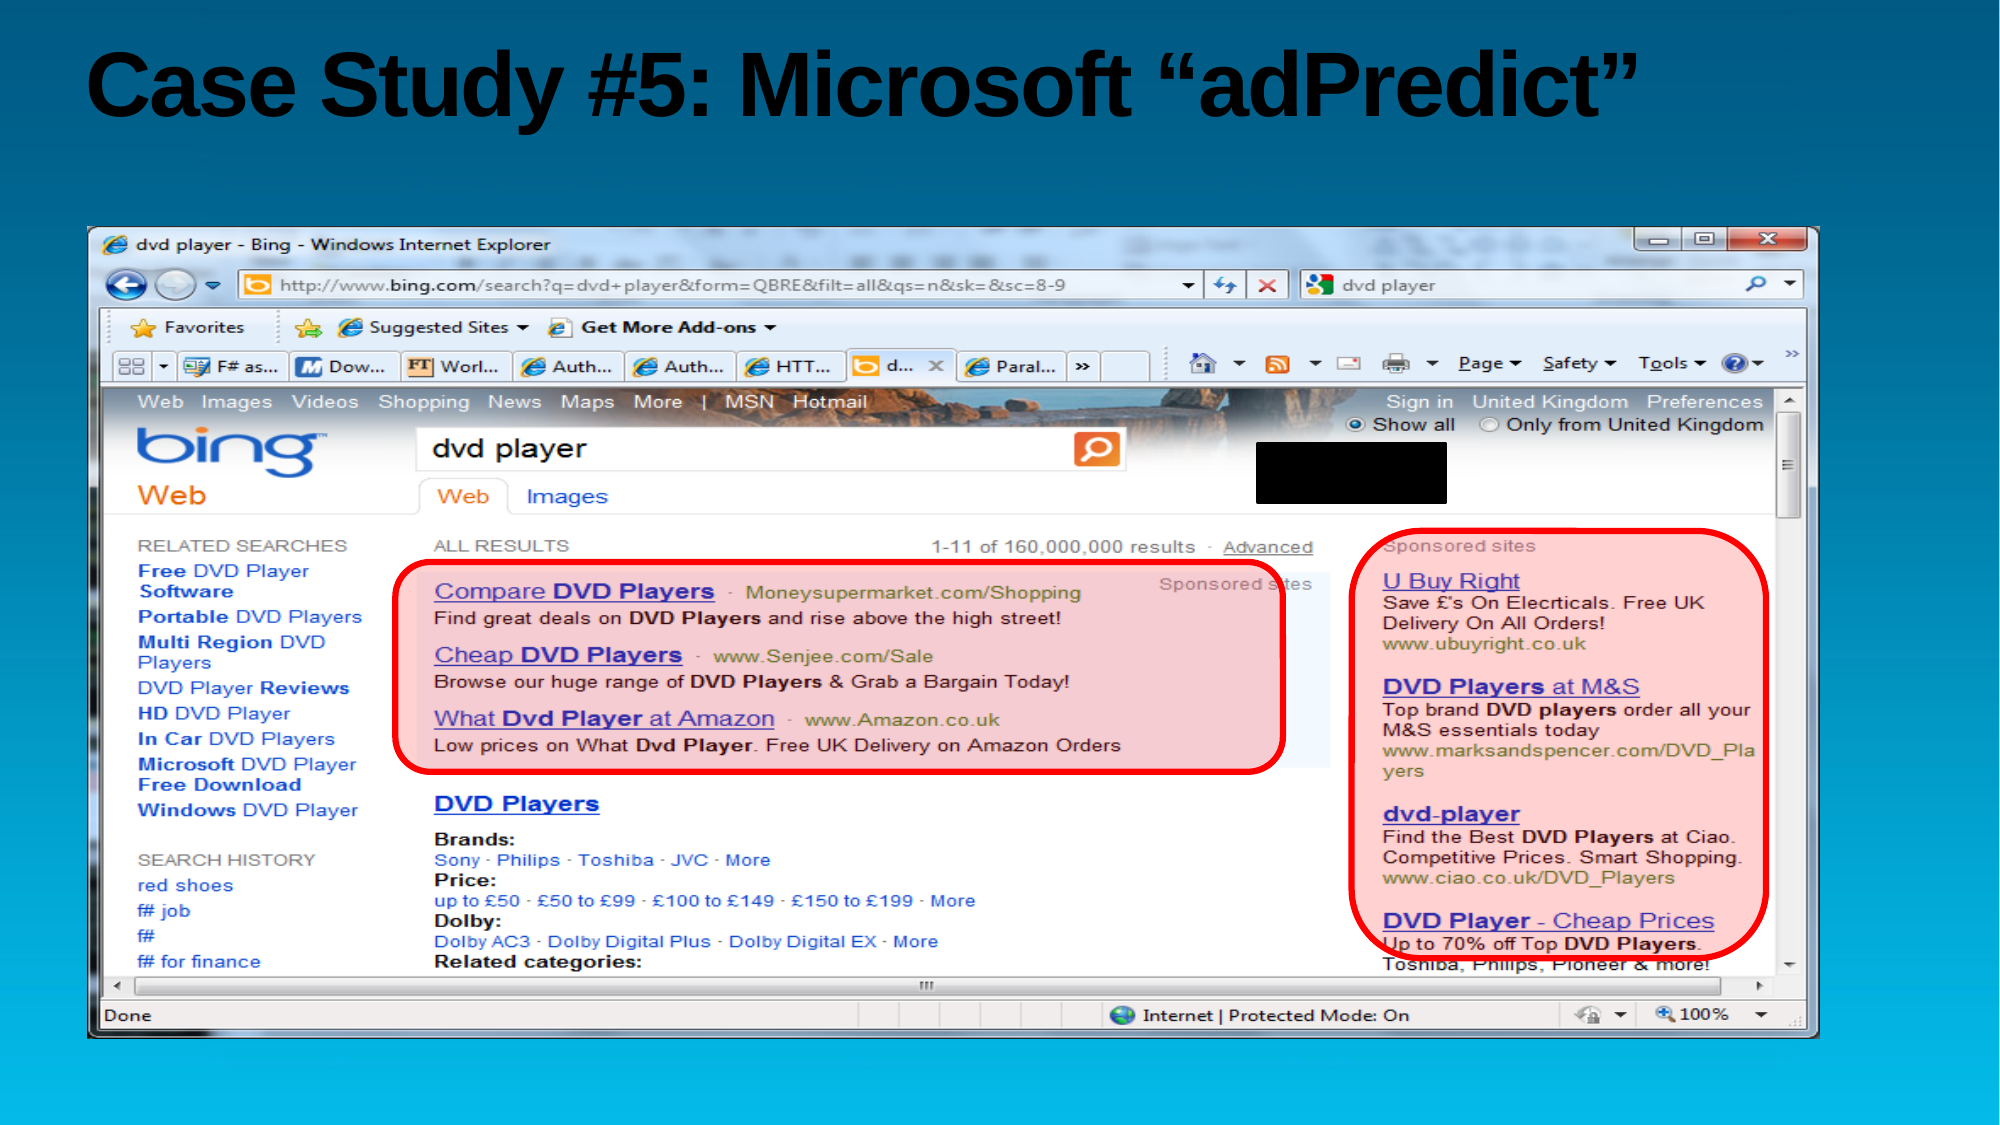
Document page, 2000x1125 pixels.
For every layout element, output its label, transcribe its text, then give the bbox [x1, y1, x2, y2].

picture [88, 227, 1819, 1038]
title Case Study #5: Microsoft “adPredict” [85, 37, 1914, 138]
